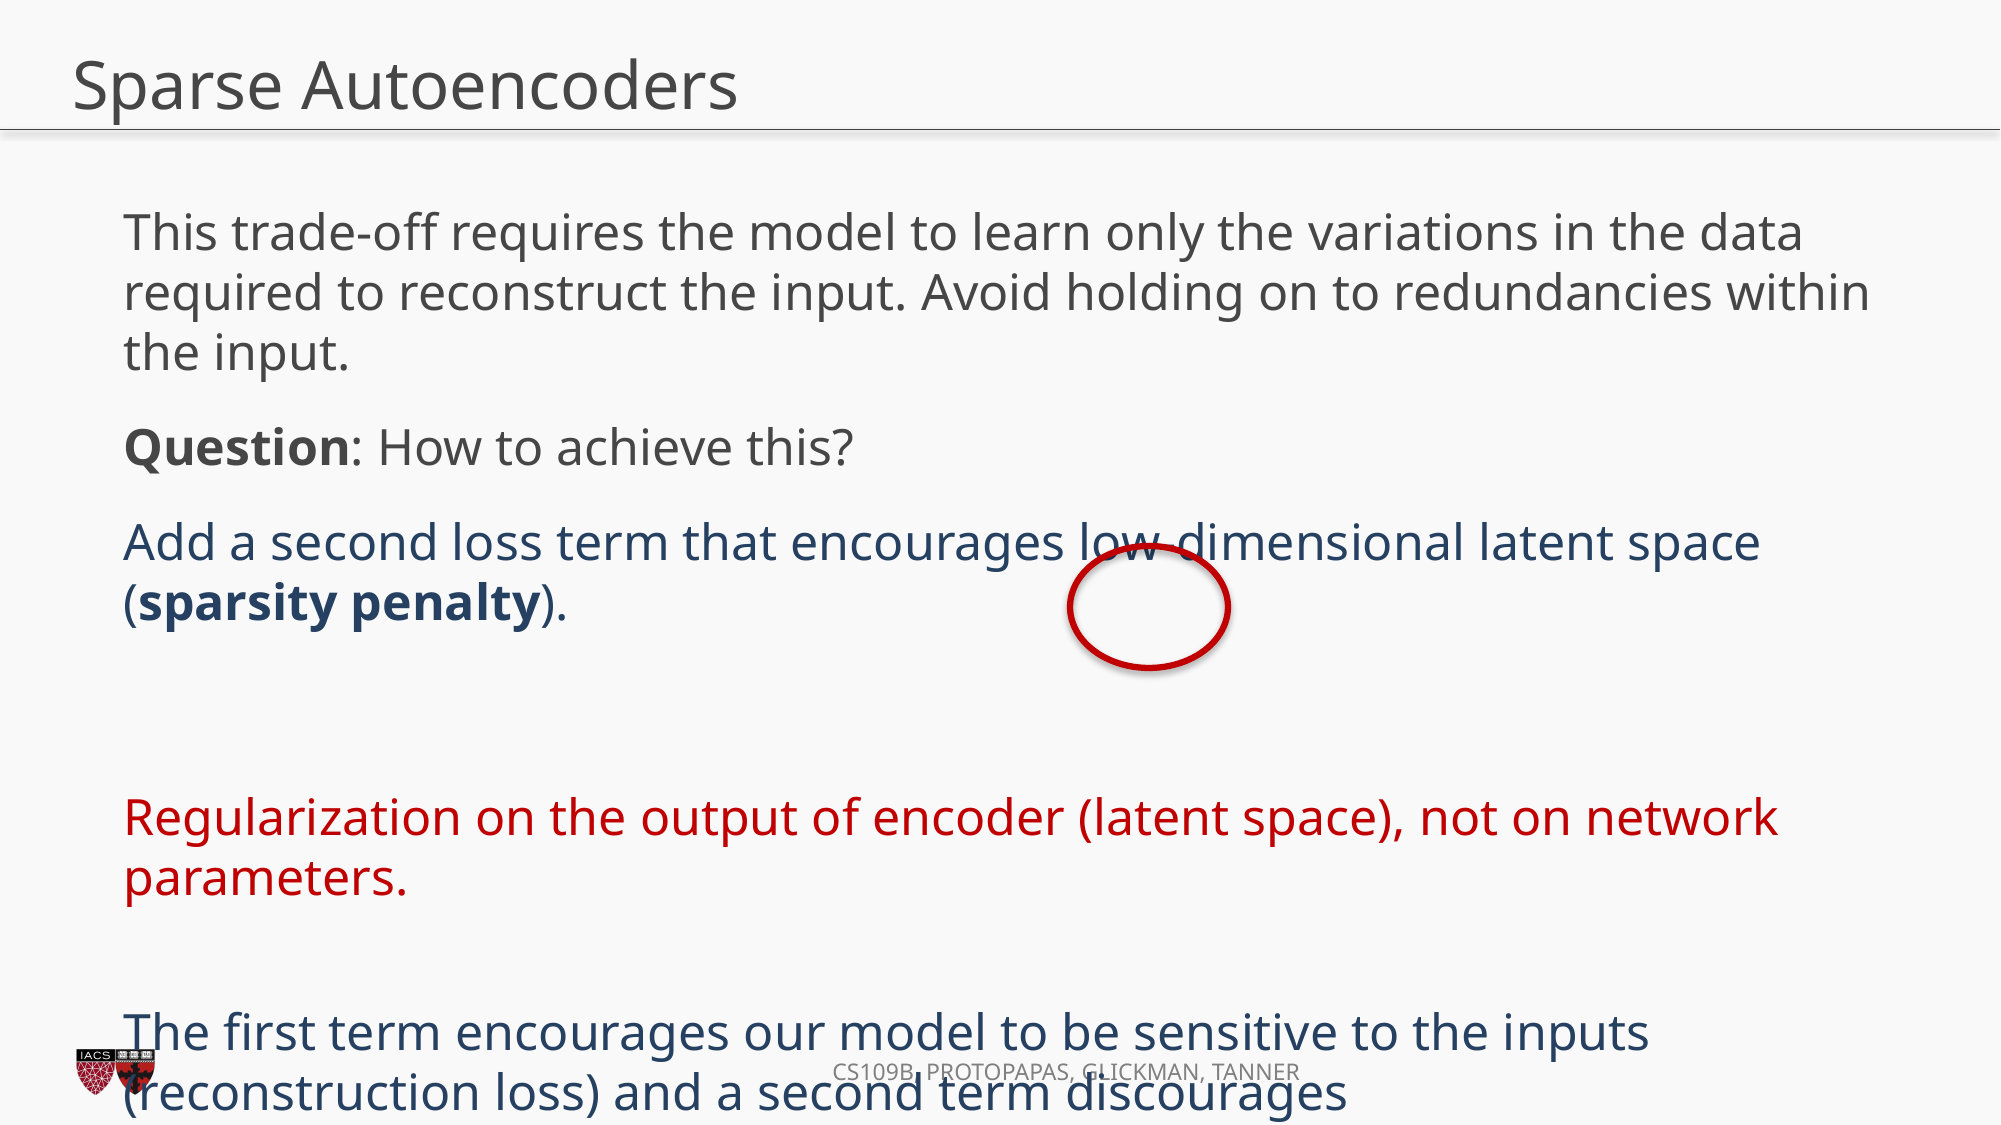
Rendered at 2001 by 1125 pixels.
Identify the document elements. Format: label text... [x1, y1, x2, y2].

picture [147, 1087, 155, 1095]
picture [75, 1049, 155, 1095]
text_box [1069, 545, 1229, 669]
title Sparse Autoencoders [57, 35, 1943, 162]
